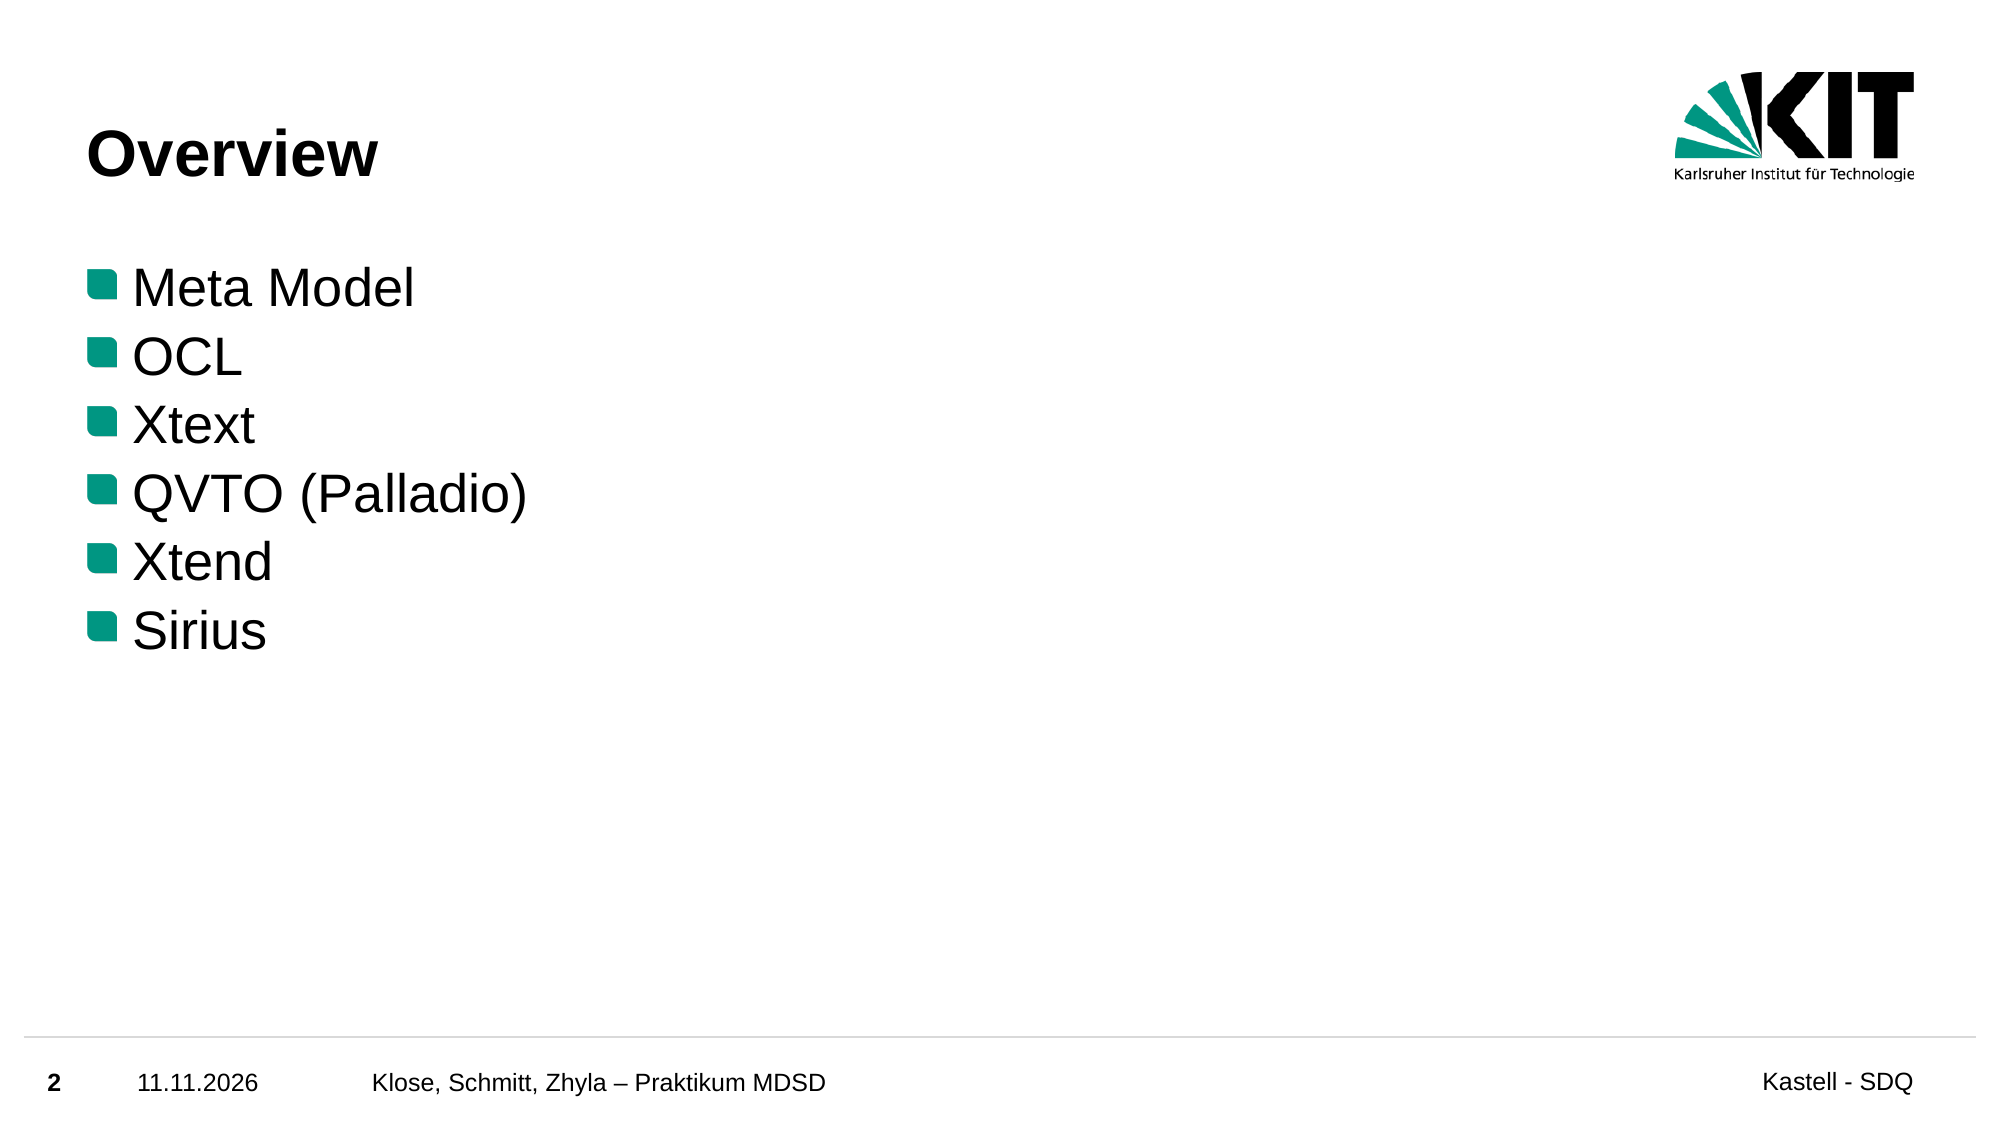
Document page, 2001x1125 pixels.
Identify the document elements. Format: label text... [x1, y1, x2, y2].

picture [87, 474, 117, 508]
picture [87, 543, 117, 577]
slide_number 2 [47, 1038, 119, 1125]
picture [87, 611, 117, 645]
picture [87, 406, 117, 440]
picture [87, 337, 117, 371]
list Meta Model OCL Xtext QVTO (Palladio) Xtend Sirius [87, 259, 1913, 996]
picture [87, 269, 117, 303]
picture [1675, 72, 1914, 182]
title Overview [86, 64, 1589, 191]
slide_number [137, 1038, 362, 1125]
